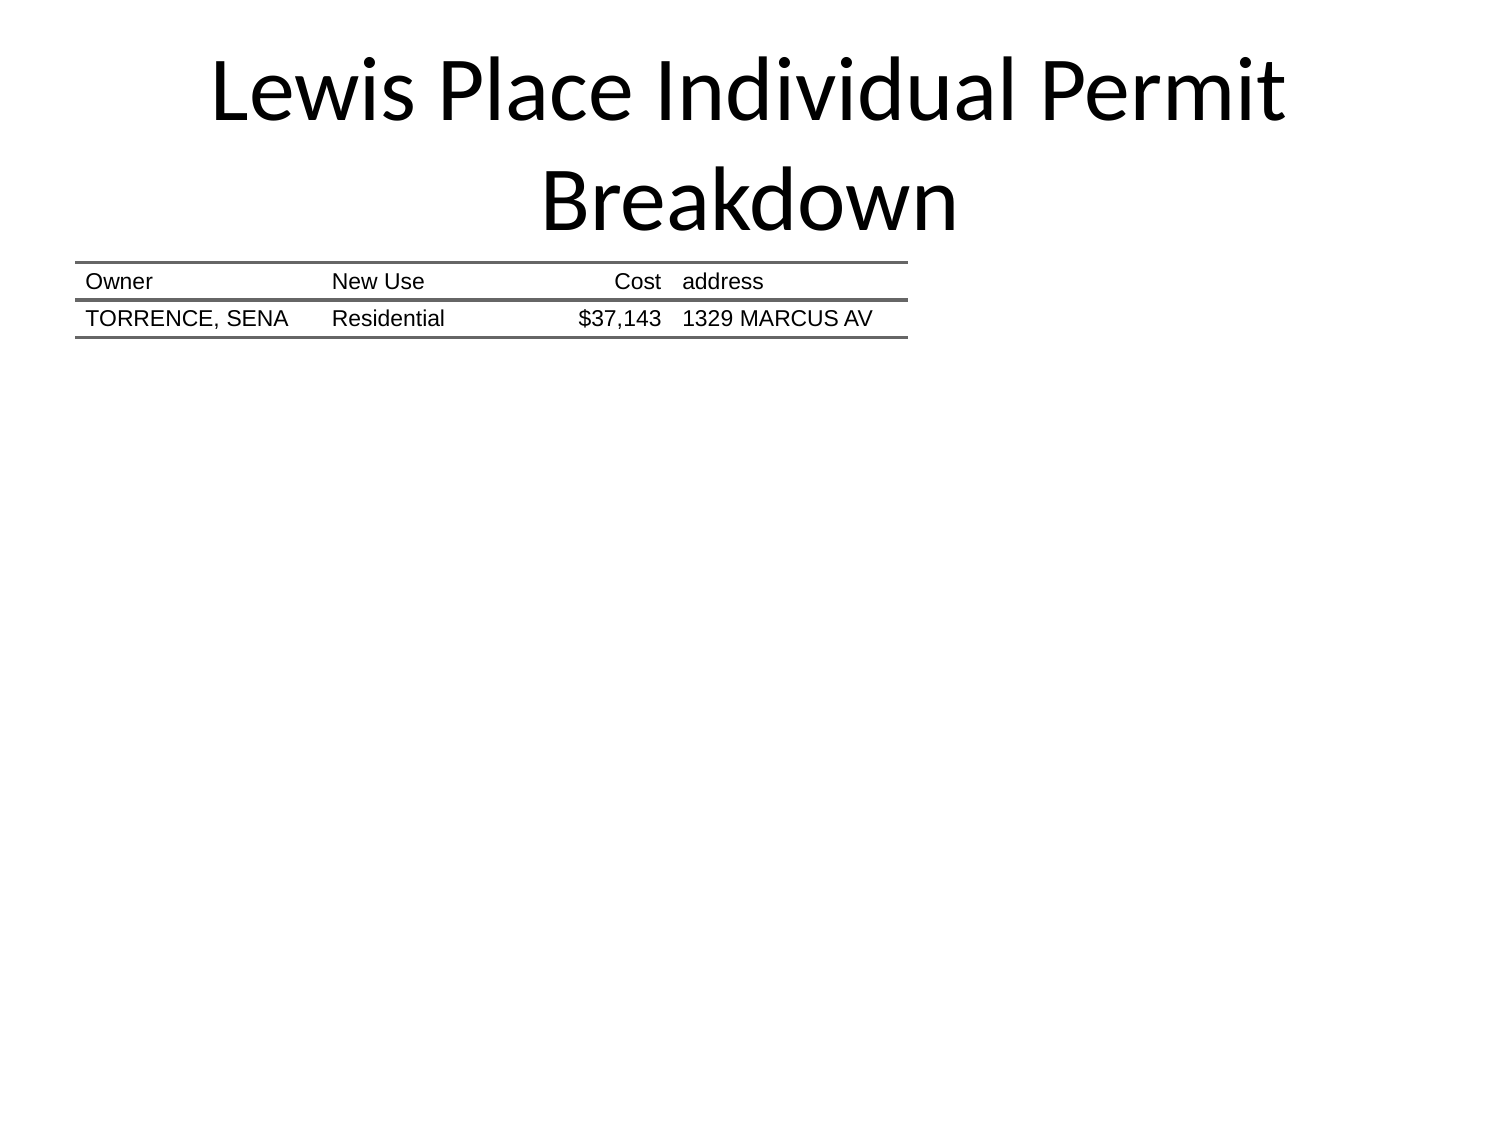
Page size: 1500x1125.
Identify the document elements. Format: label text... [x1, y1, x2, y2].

table_cell 1329 MARCUS AV [672, 302, 908, 336]
table_header address [672, 264, 908, 298]
table_header Owner [75, 264, 321, 298]
table_cell Residential [321, 302, 478, 336]
table_cell $37,143 [478, 302, 672, 336]
title Lewis Place Individual Permit Breakdown [75, 45, 1425, 233]
table_cell TORRENCE, SENA [75, 302, 321, 336]
table_header New Use [321, 264, 478, 298]
table_header Cost [478, 264, 672, 298]
